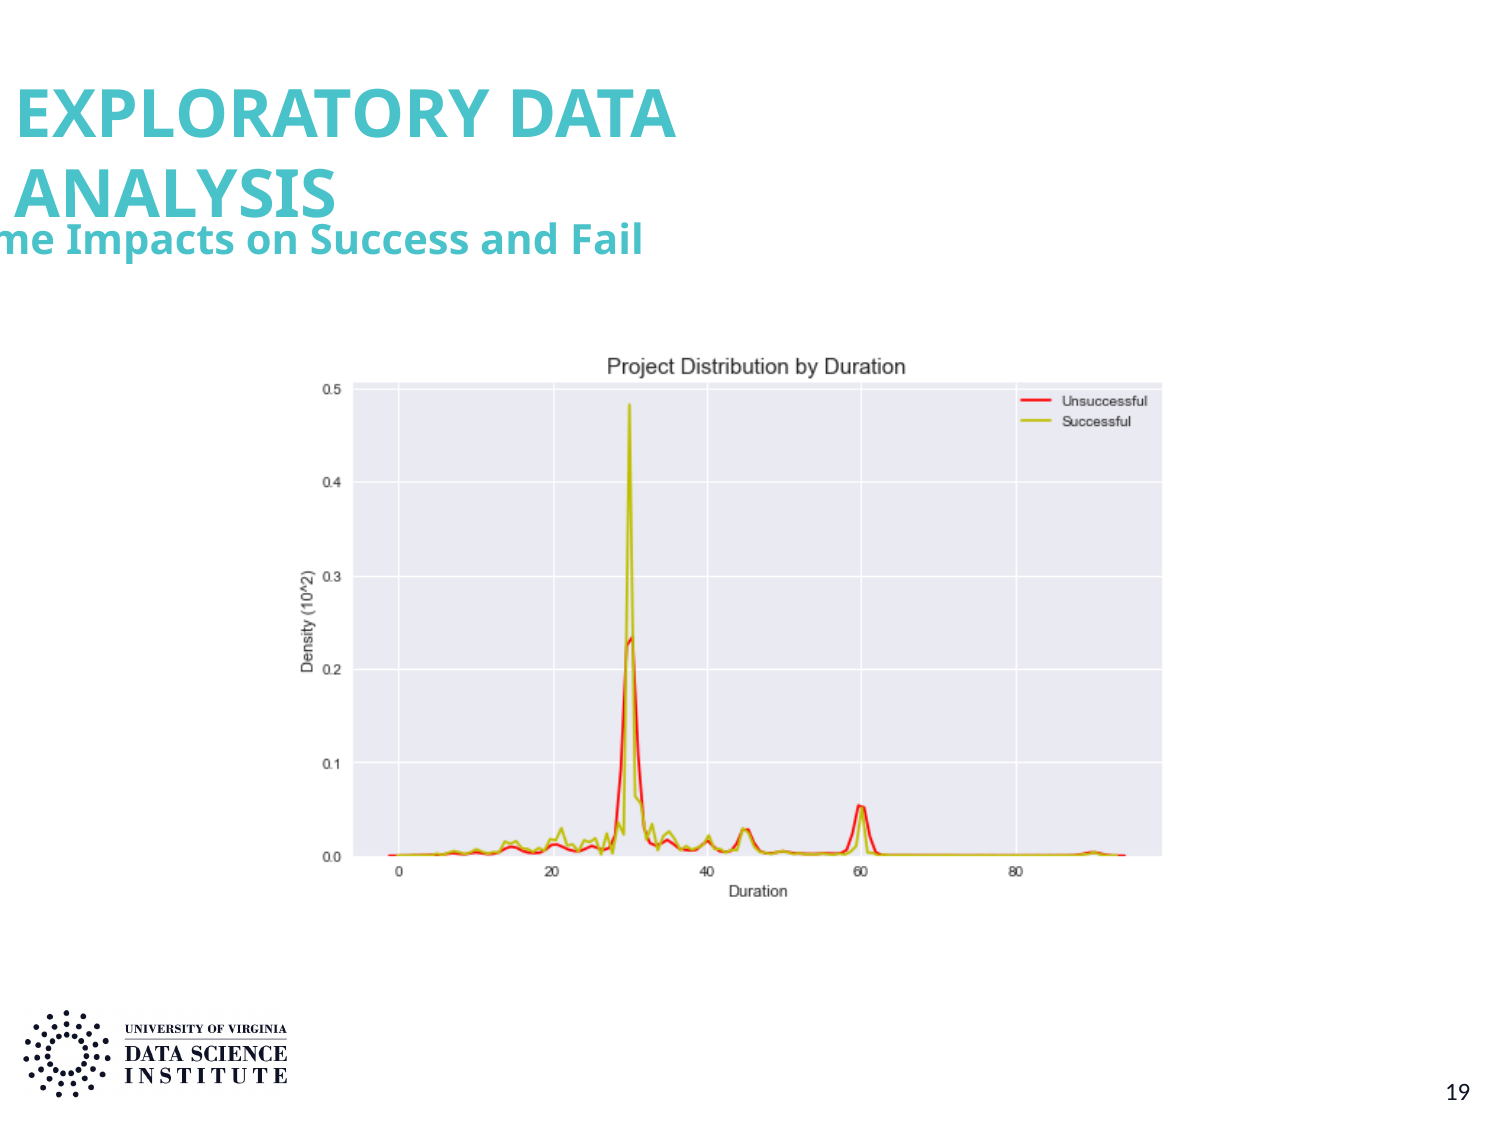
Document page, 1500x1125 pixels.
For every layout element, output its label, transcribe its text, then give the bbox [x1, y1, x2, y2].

picture [19, 1006, 292, 1102]
text_box Time Impacts on Success and Fail [0, 205, 795, 421]
slide_number 19 [1385, 1067, 1486, 1113]
text_box EXPLORATORY DATA ANALYSIS [0, 63, 873, 238]
picture [291, 348, 1171, 910]
